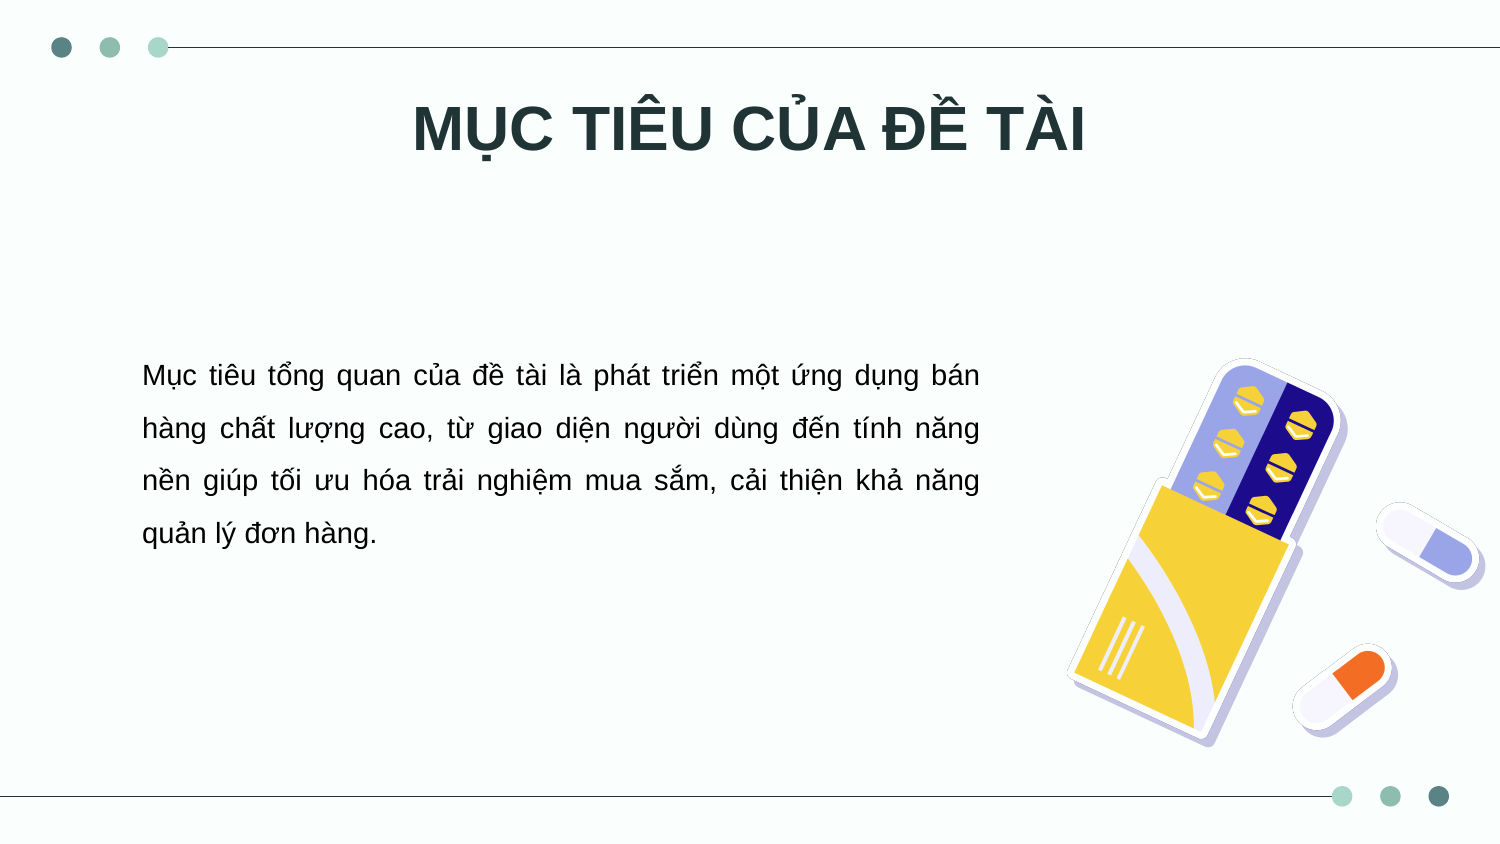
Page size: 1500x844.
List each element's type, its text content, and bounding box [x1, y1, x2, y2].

picture [1067, 356, 1487, 748]
title MỤC TIÊU CỦA ĐỀ TÀI [118, 72, 1382, 167]
text_box Mục tiêu tổng quan của đề tài là phát triển một ứng dụng bán hàng chất lượng cao, từ giao diện người dùng đến tính năng nền giúp tối ưu hóa trải nghiệm mua sắm, cải thiện khả năng quản lý đơn hàng. [97, 331, 996, 557]
